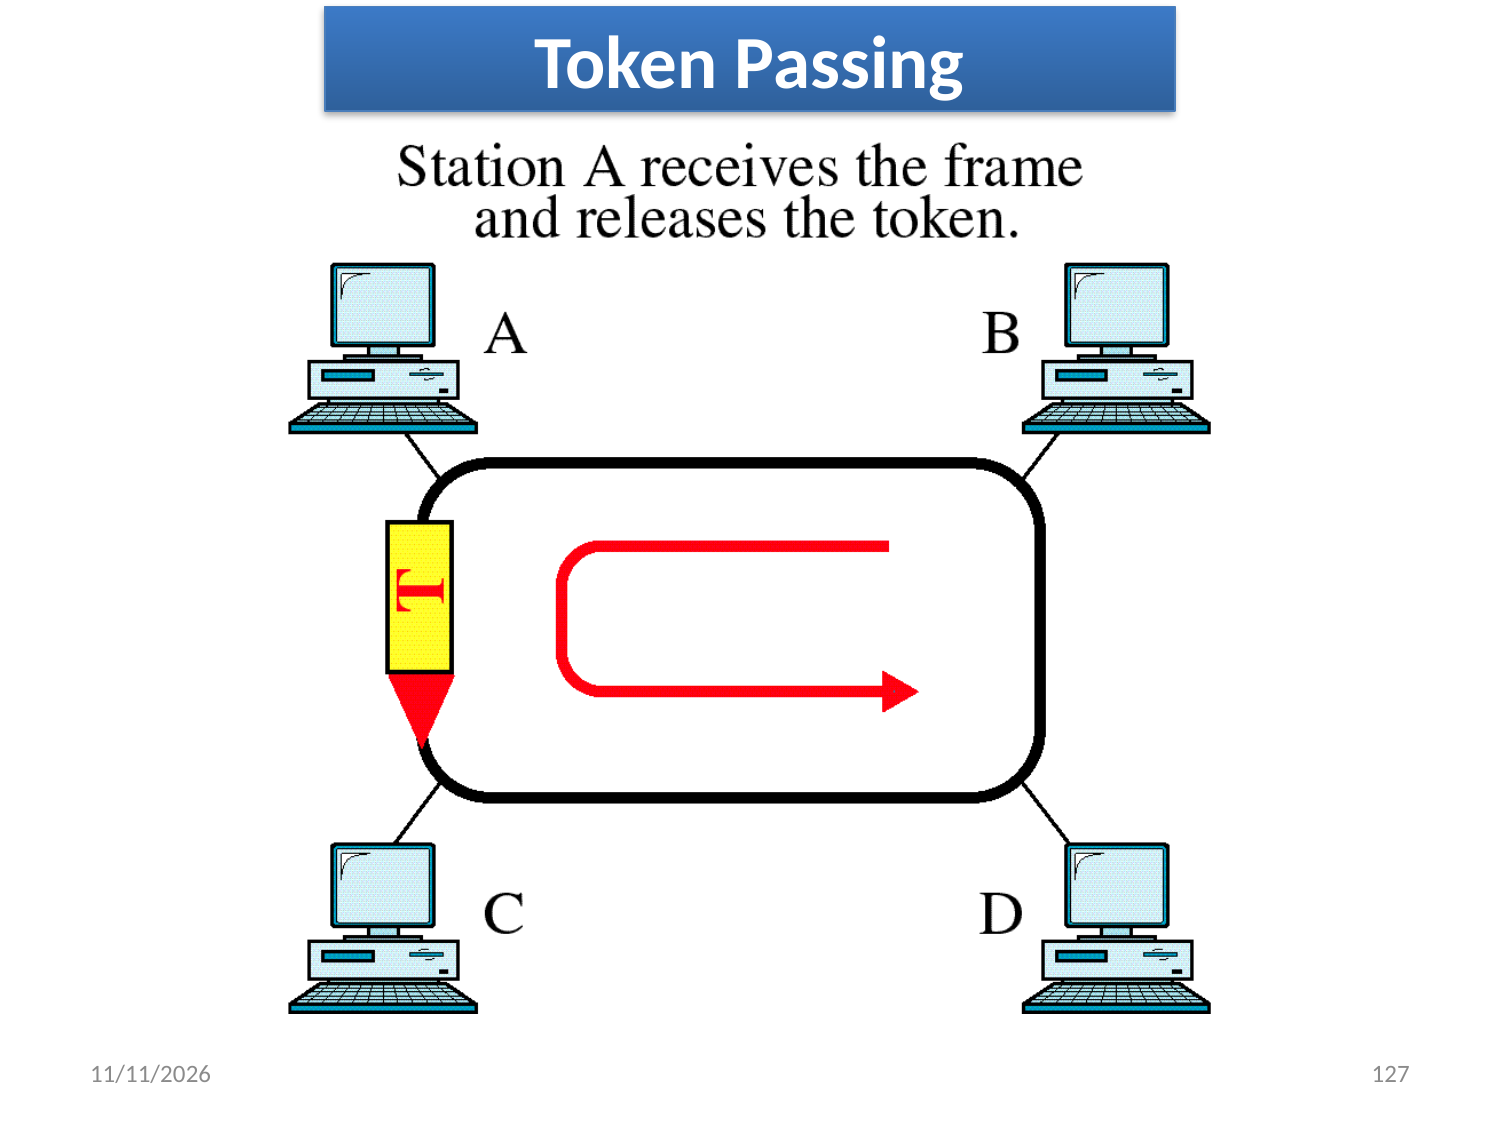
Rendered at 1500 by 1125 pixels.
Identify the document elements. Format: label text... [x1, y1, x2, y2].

slide_number 127 [1074, 1042, 1425, 1103]
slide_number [75, 1042, 425, 1103]
text_box Token Passing [324, 6, 1176, 112]
picture [288, 128, 1212, 1015]
